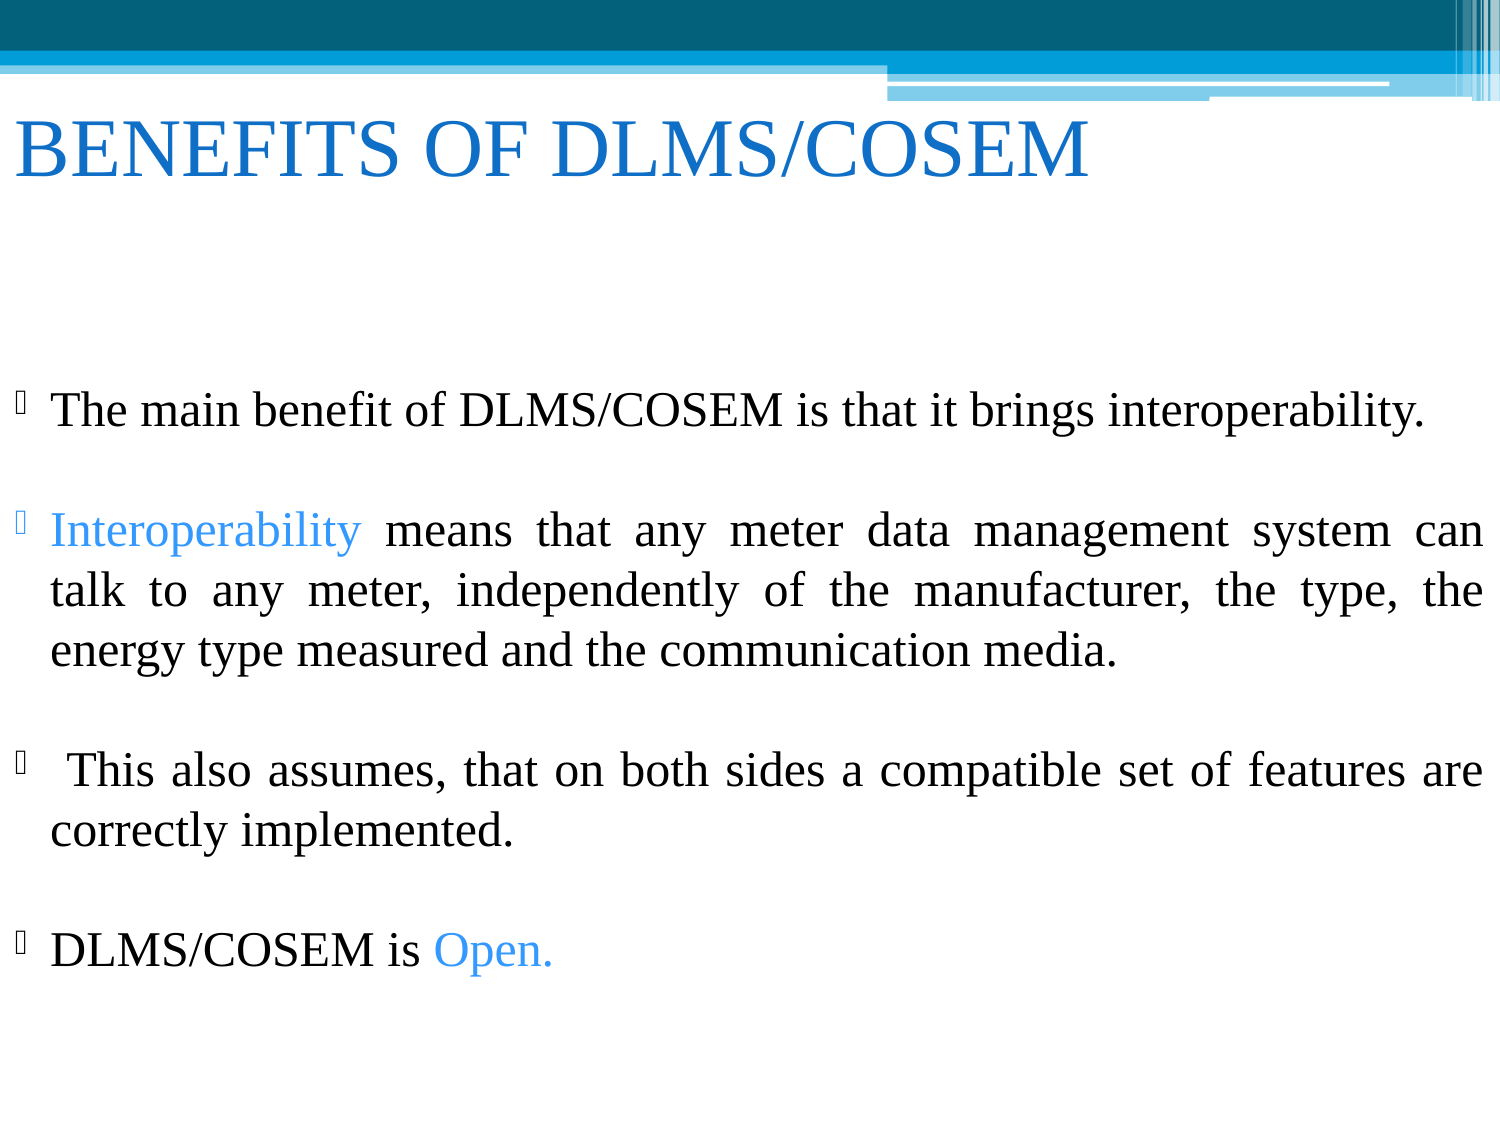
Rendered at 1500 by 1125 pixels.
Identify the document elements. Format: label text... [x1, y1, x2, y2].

text_box The main benefit of DLMS/COSEM is that it brings interoperability. Interoperability means that any meter data management system can talk to any meter, independently of the manufacturer, the type, the energy type measured and the communication media. This also assumes, that on both sides a compatible set of features are correctly implemented. DLMS/COSEM is Open. [0, 368, 1500, 1079]
text_box BENEFITS OF DLMS/COSEM [0, 105, 1500, 281]
